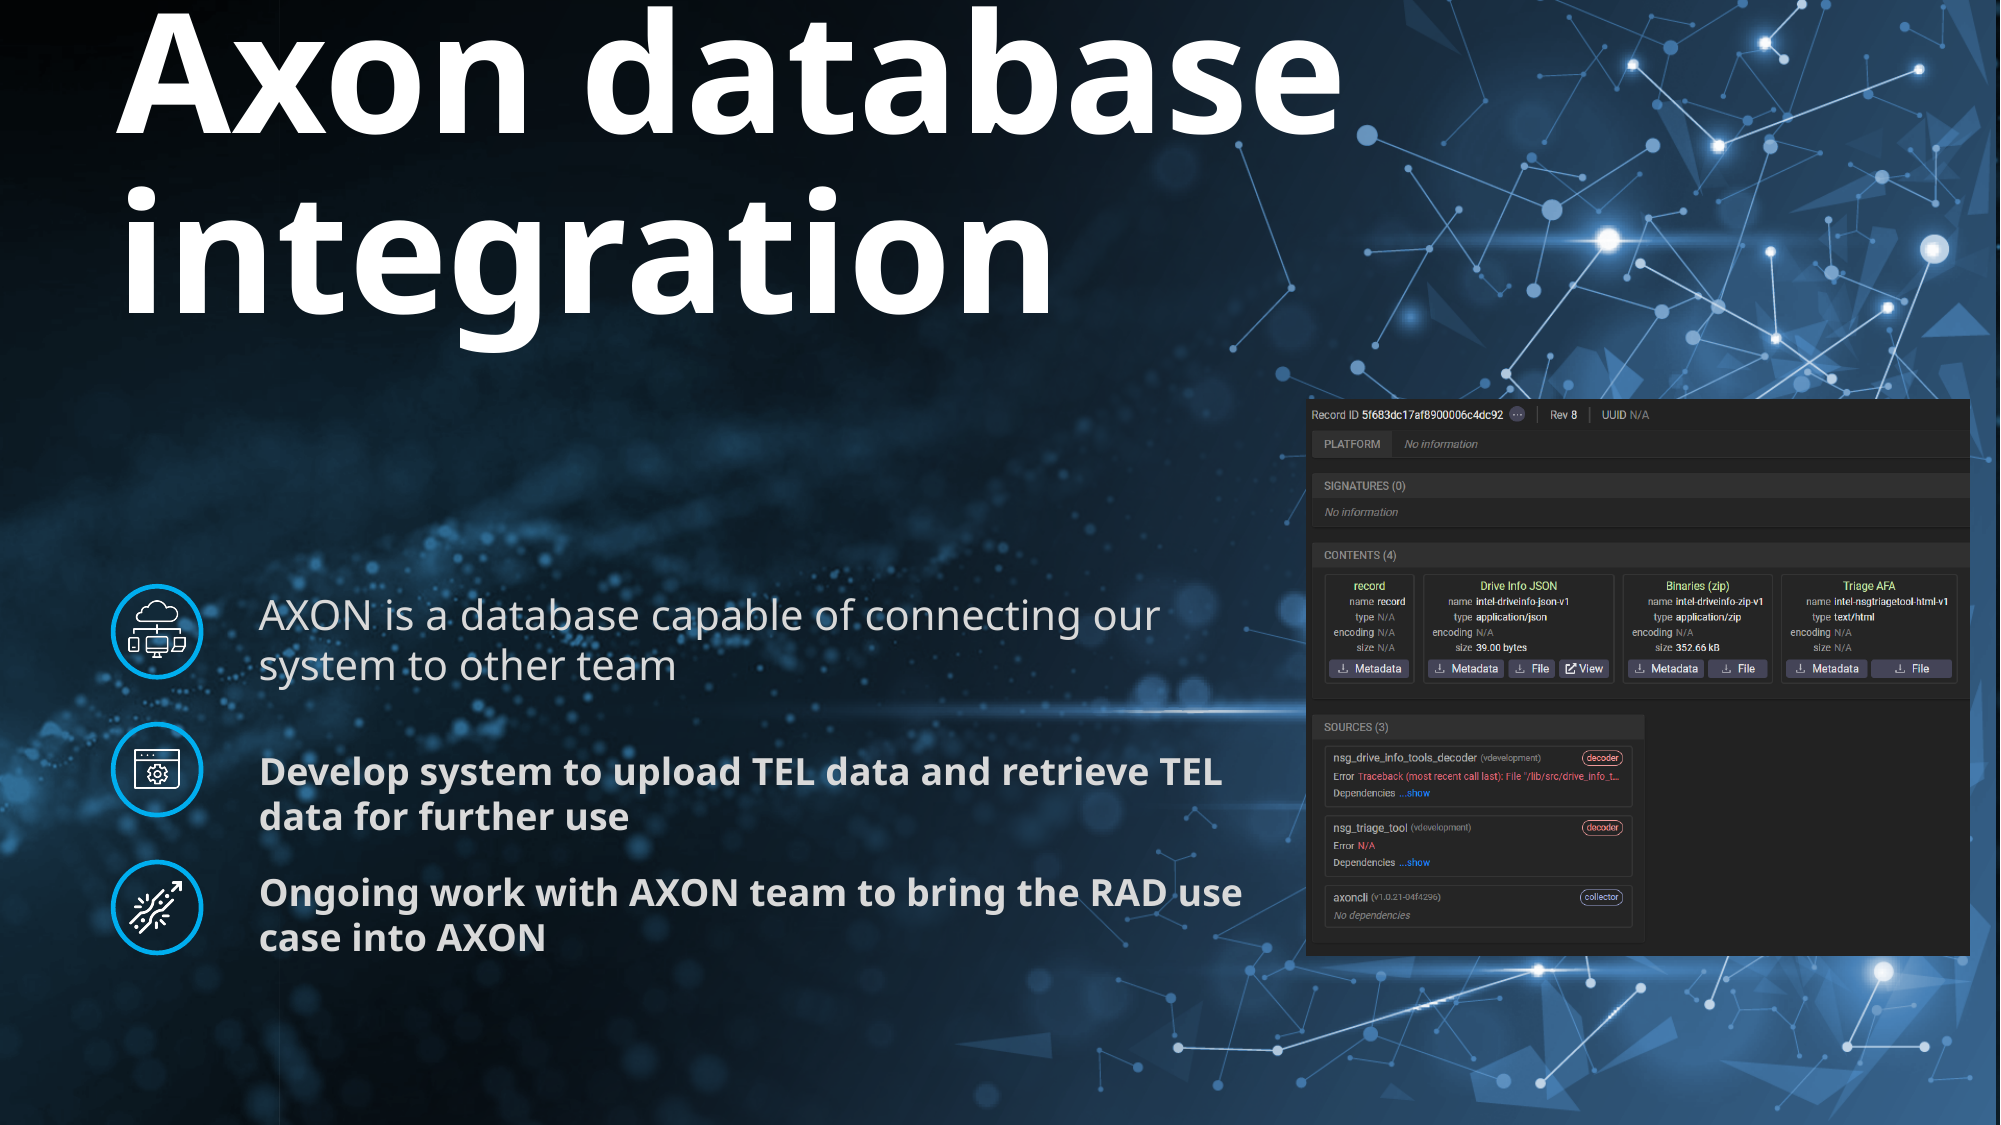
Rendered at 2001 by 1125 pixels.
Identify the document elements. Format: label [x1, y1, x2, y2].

picture [0, 0, 2000, 1125]
text_box [113, 724, 202, 816]
text_box [113, 586, 202, 678]
text_box [113, 861, 202, 953]
